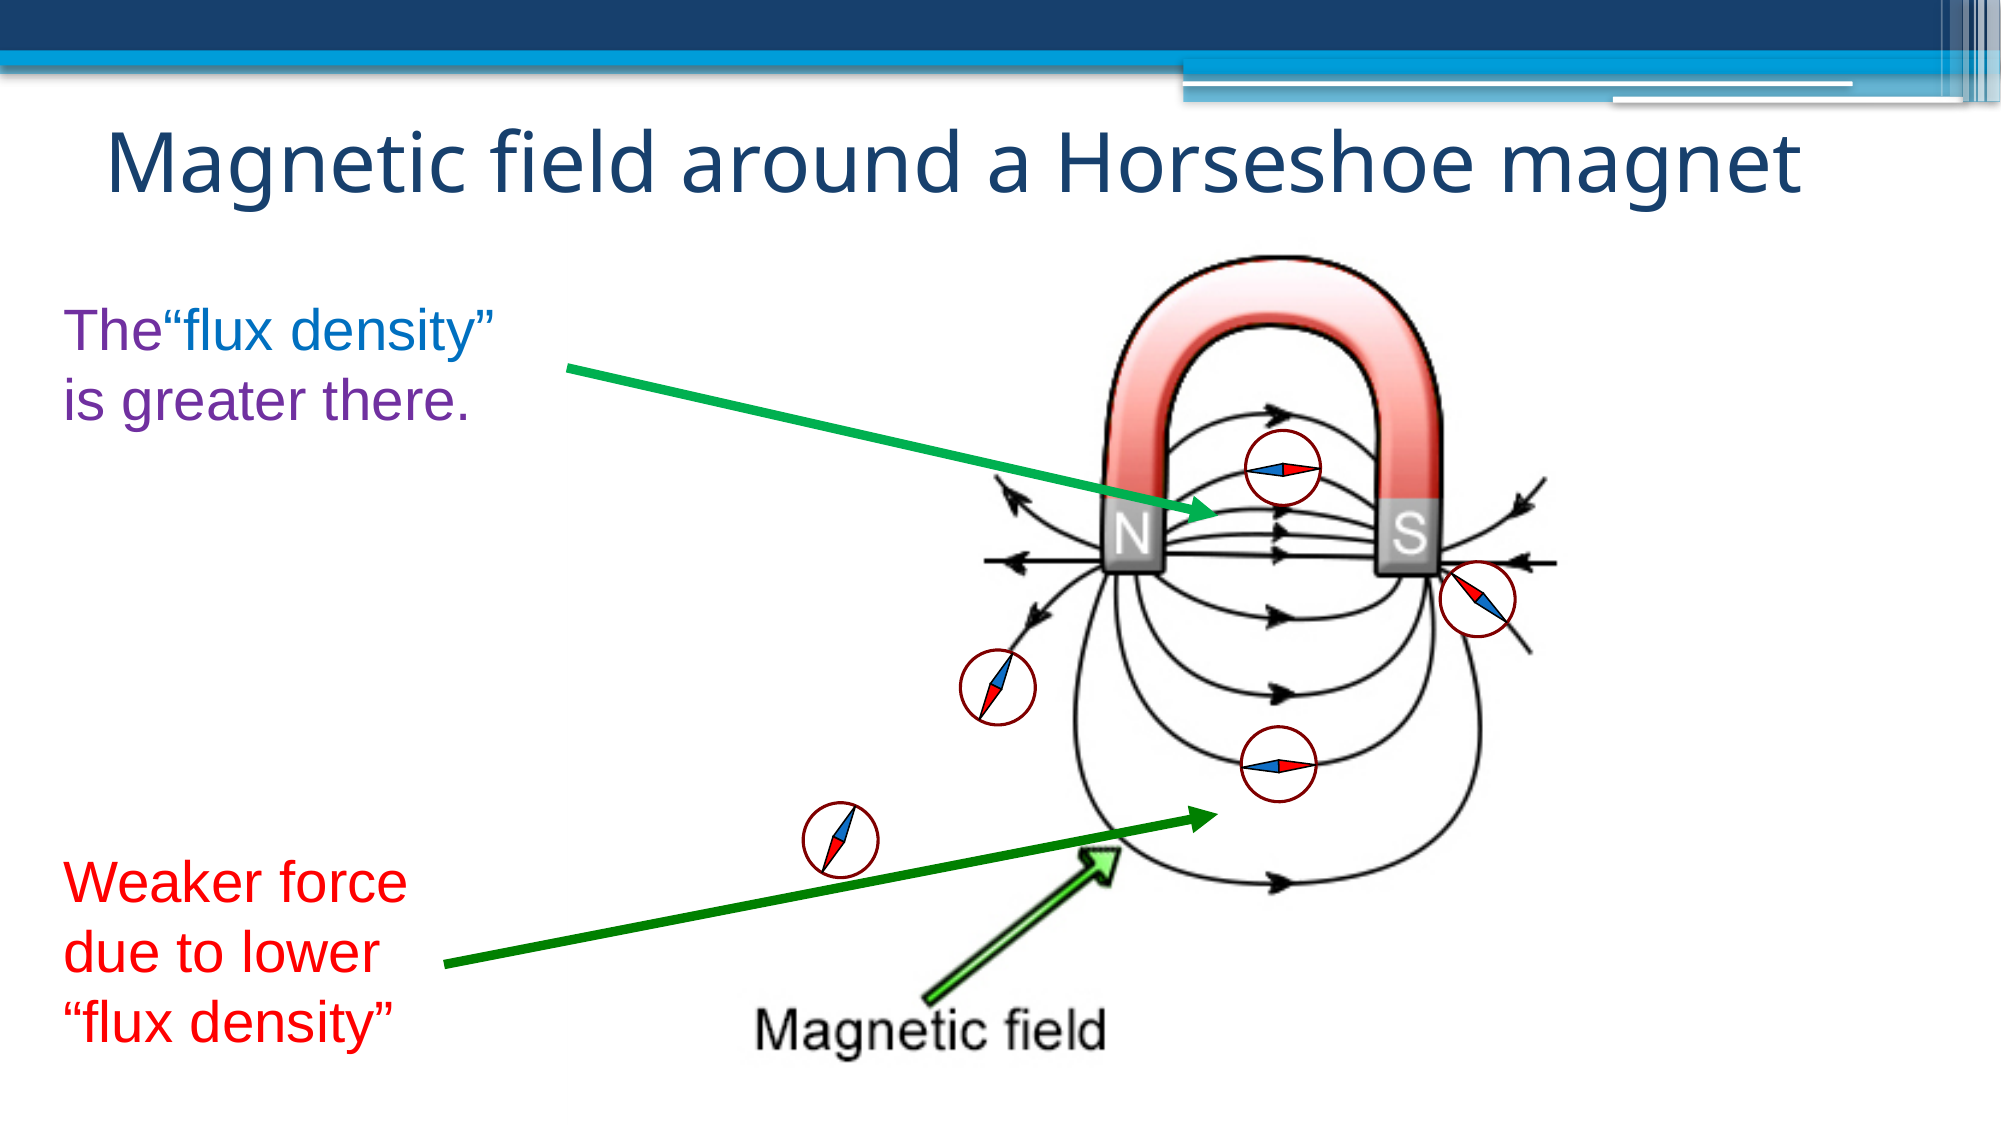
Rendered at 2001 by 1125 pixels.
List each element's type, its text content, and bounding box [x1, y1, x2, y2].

text_box The“flux density” is greater there. [48, 285, 560, 440]
text_box Weaker force due to lower “flux density” [48, 837, 487, 1062]
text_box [1240, 726, 1317, 802]
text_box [802, 802, 879, 878]
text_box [1439, 561, 1516, 637]
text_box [1245, 430, 1321, 506]
title Magnetic field around a Horseshoe magnet [89, 71, 1890, 247]
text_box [960, 649, 1036, 726]
picture [566, 162, 2000, 1125]
